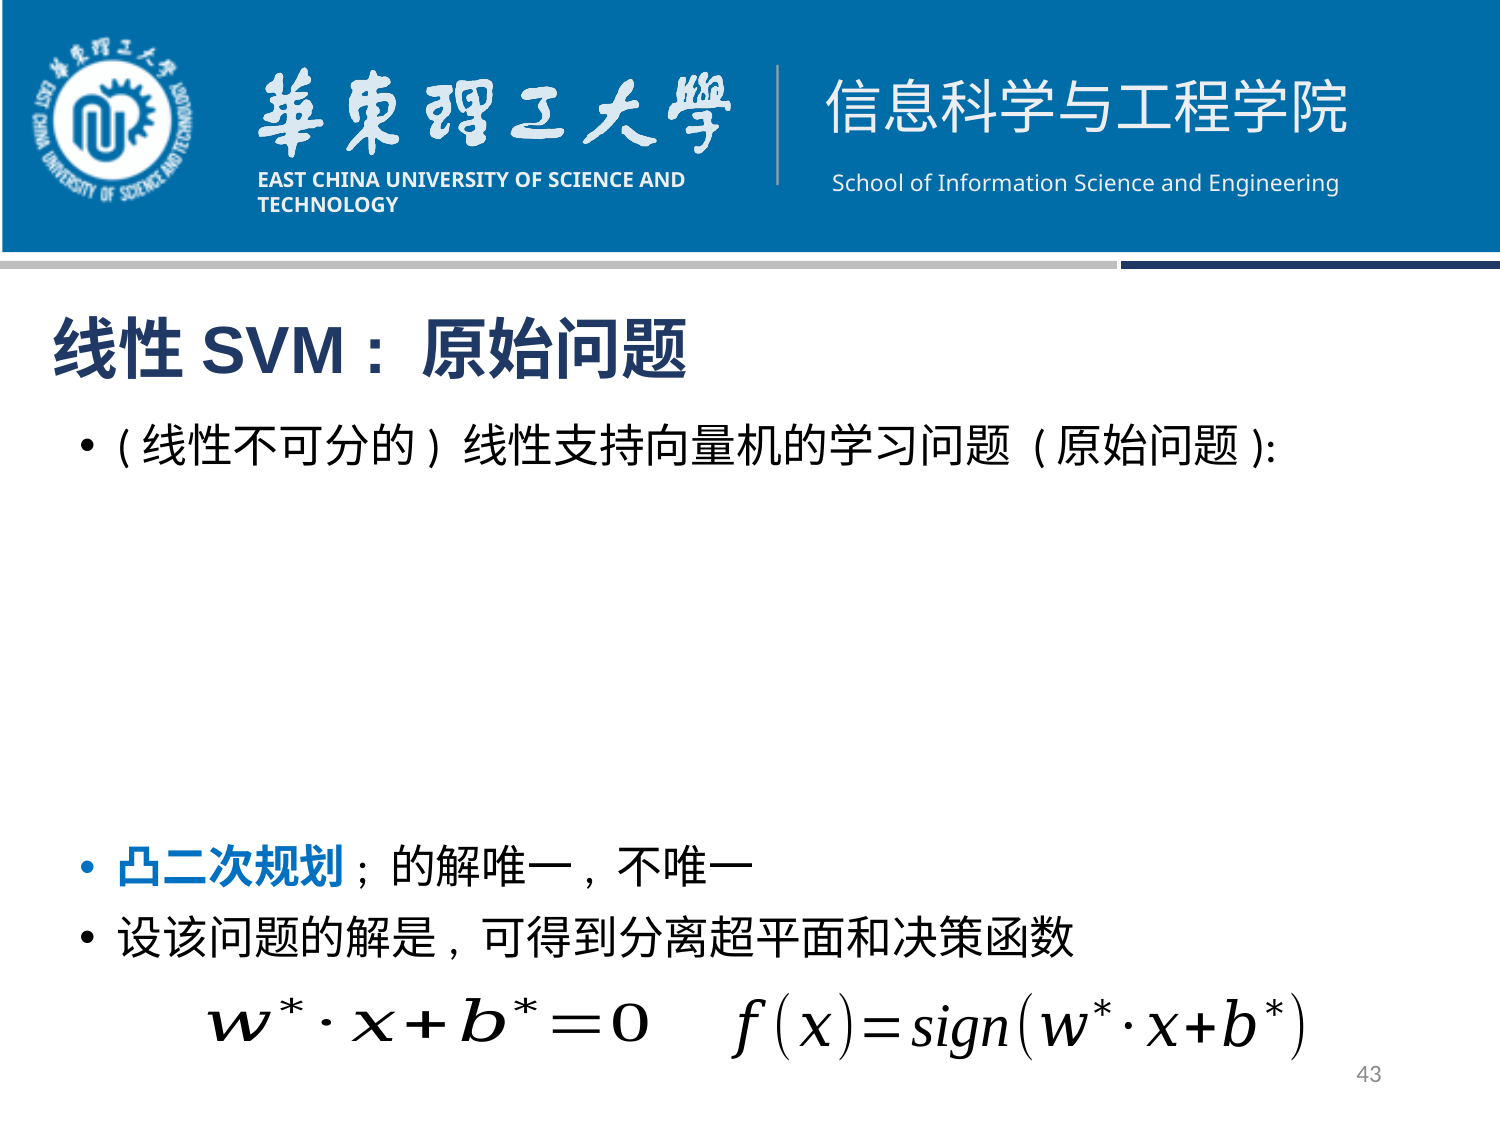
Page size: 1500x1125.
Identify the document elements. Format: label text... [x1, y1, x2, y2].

picture [22, 32, 202, 214]
slide_number 43 [1059, 1042, 1397, 1103]
text_box 线性SVM : 原始问题 [40, 270, 1422, 434]
